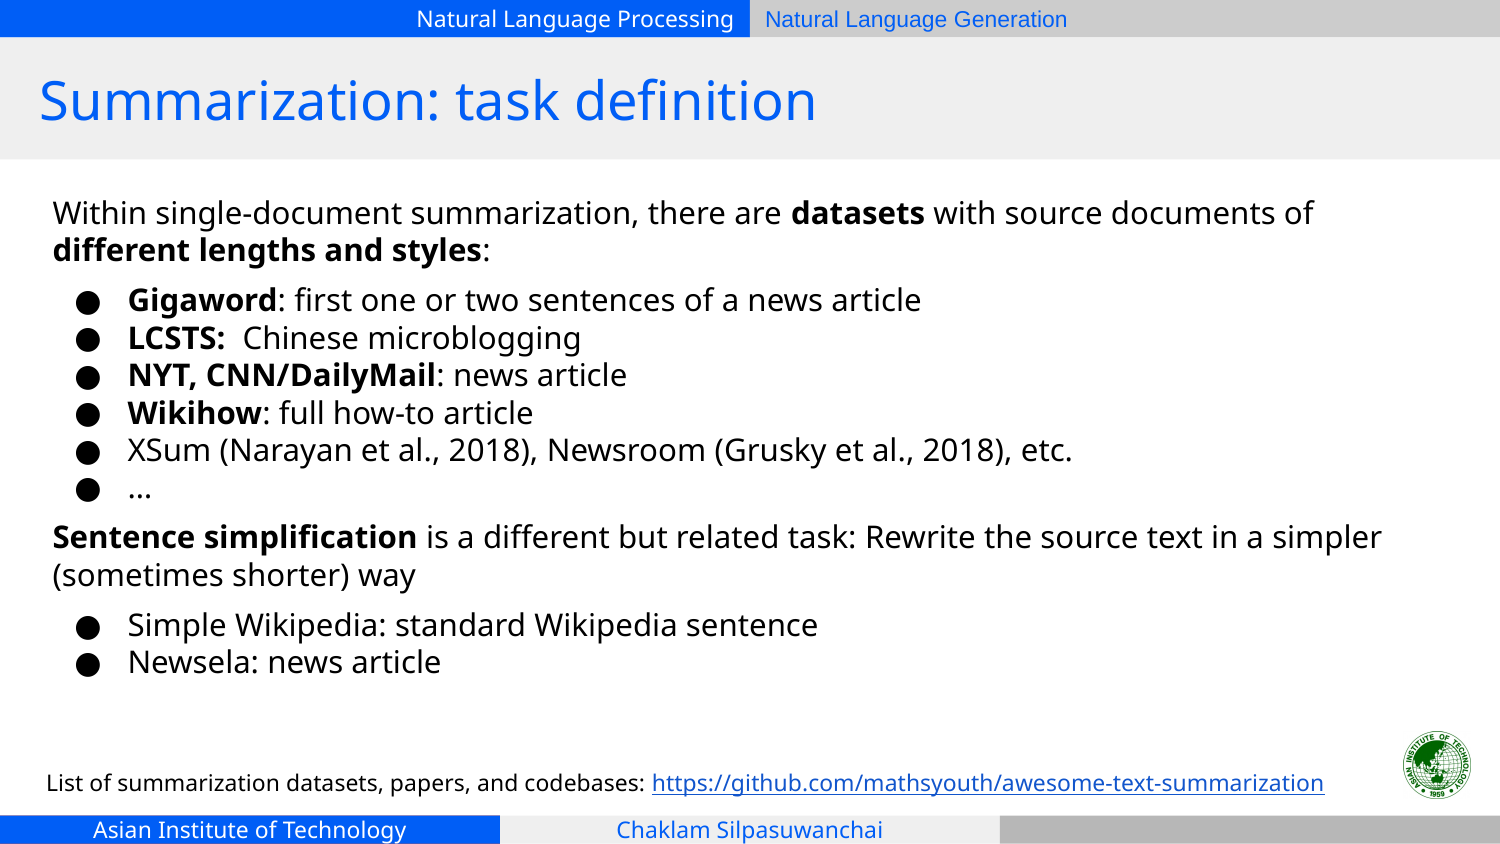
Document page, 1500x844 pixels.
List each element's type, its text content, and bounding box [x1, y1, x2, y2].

text_box List of summarization datasets, papers, and codebases: https://github.com/mathsyouth/awesome-text-summarization [31, 753, 1469, 816]
title Summarization: task definition [24, 37, 1475, 160]
picture [1403, 731, 1471, 799]
list Within single-document summarization, there are datasets with source documents of different lengths and styles: Gigaword: first one or two sentences of a news article LCSTS: Chinese microblogging NYT, CNN/DailyMail: news article Wikihow: full how-to article XSum (Narayan et al., 2018), Newsroom (Grusky et al., 2018), etc. … Sentence simplification is a different but related task: Rewrite the source text in a simpler (sometimes shorter) way Simple Wikipedia: standard Wikipedia sentence Newsela: news article [37, 178, 1446, 750]
